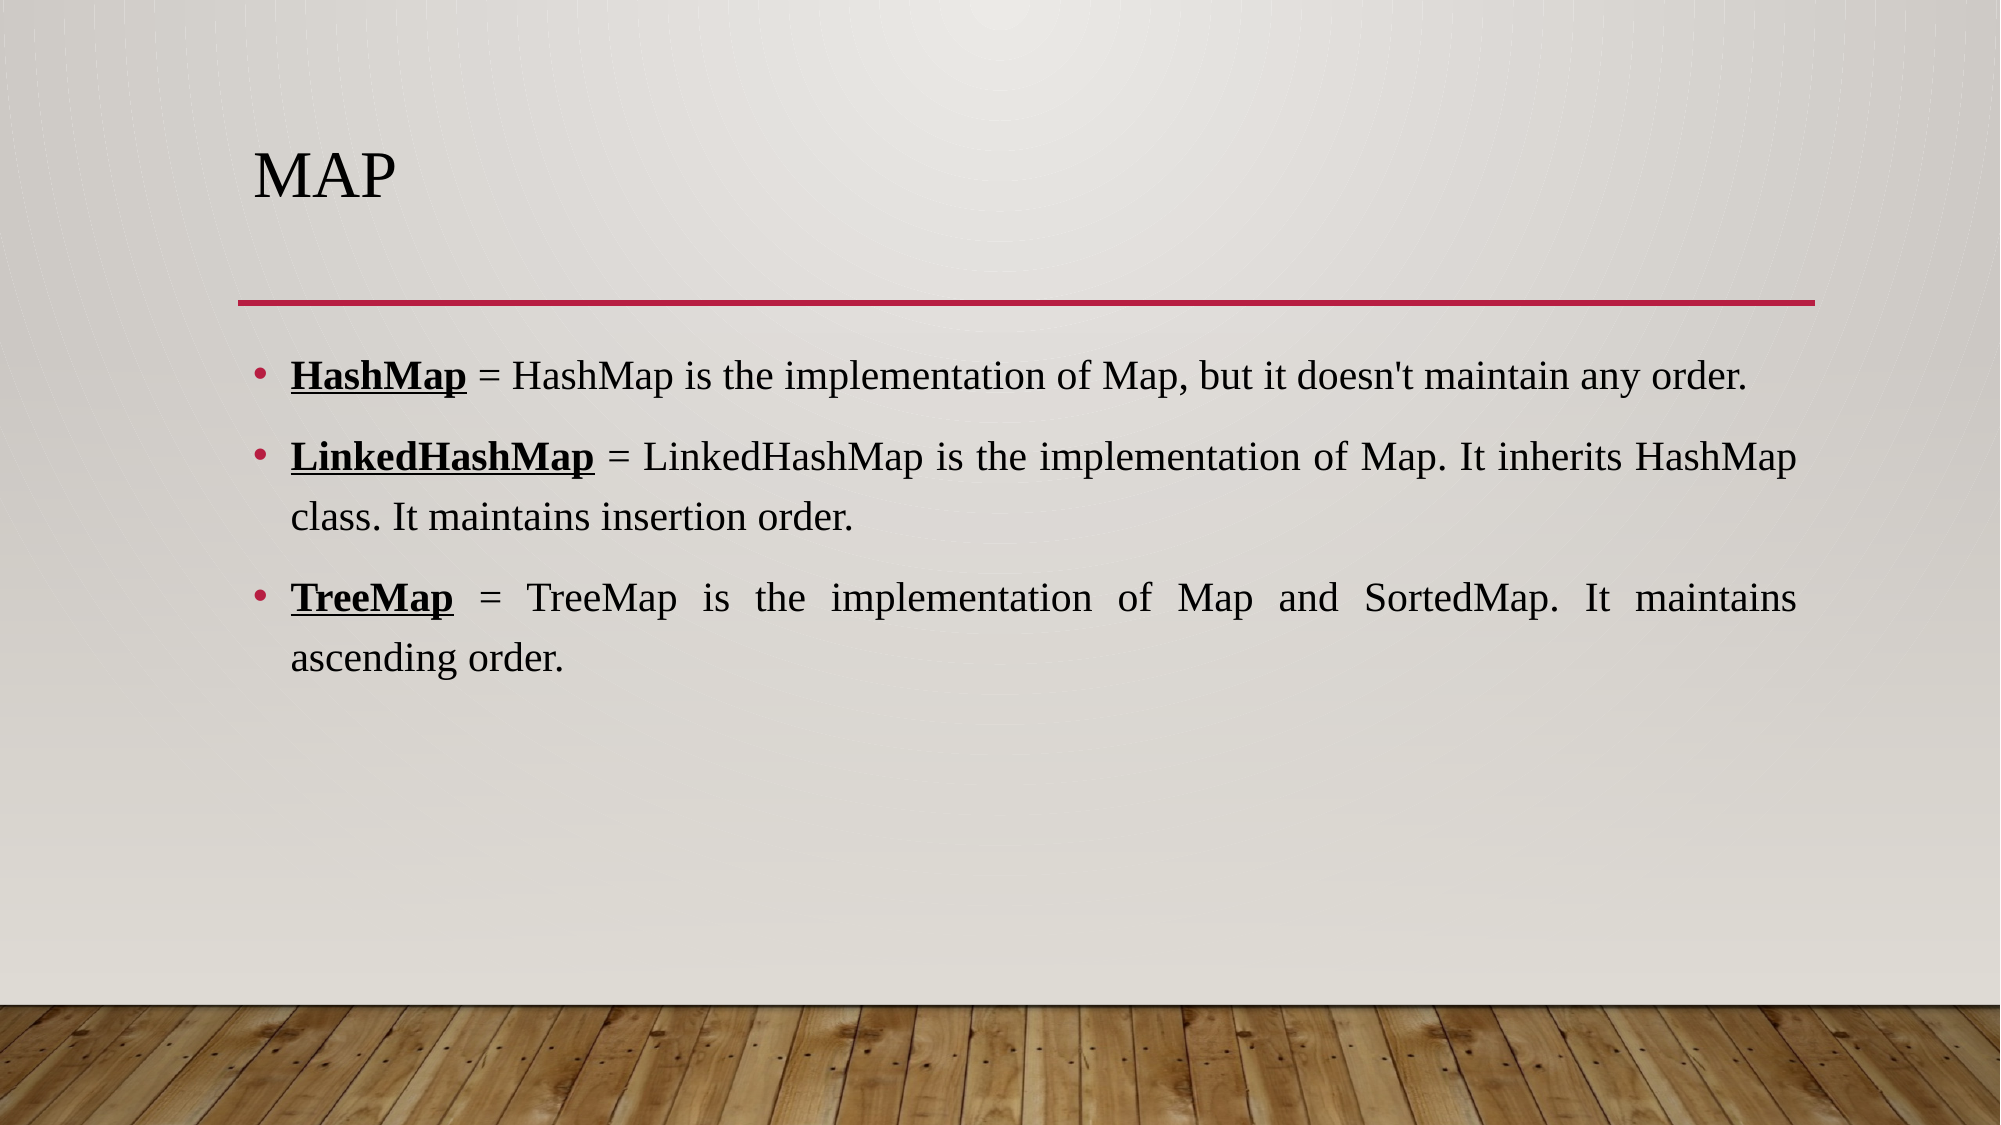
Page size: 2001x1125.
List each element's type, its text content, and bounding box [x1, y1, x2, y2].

picture [0, 1005, 2000, 1125]
title map [238, 131, 1814, 305]
list HashMap = HashMap is the implementation of Map, but it doesn't maintain any order. LinkedHashMap = LinkedHashMap is the implementation of Map. It inherits HashMap class. It maintains insertion order. TreeMap = TreeMap is the implementation of Map and SortedMap. It maintains ascending order. [238, 330, 1814, 978]
